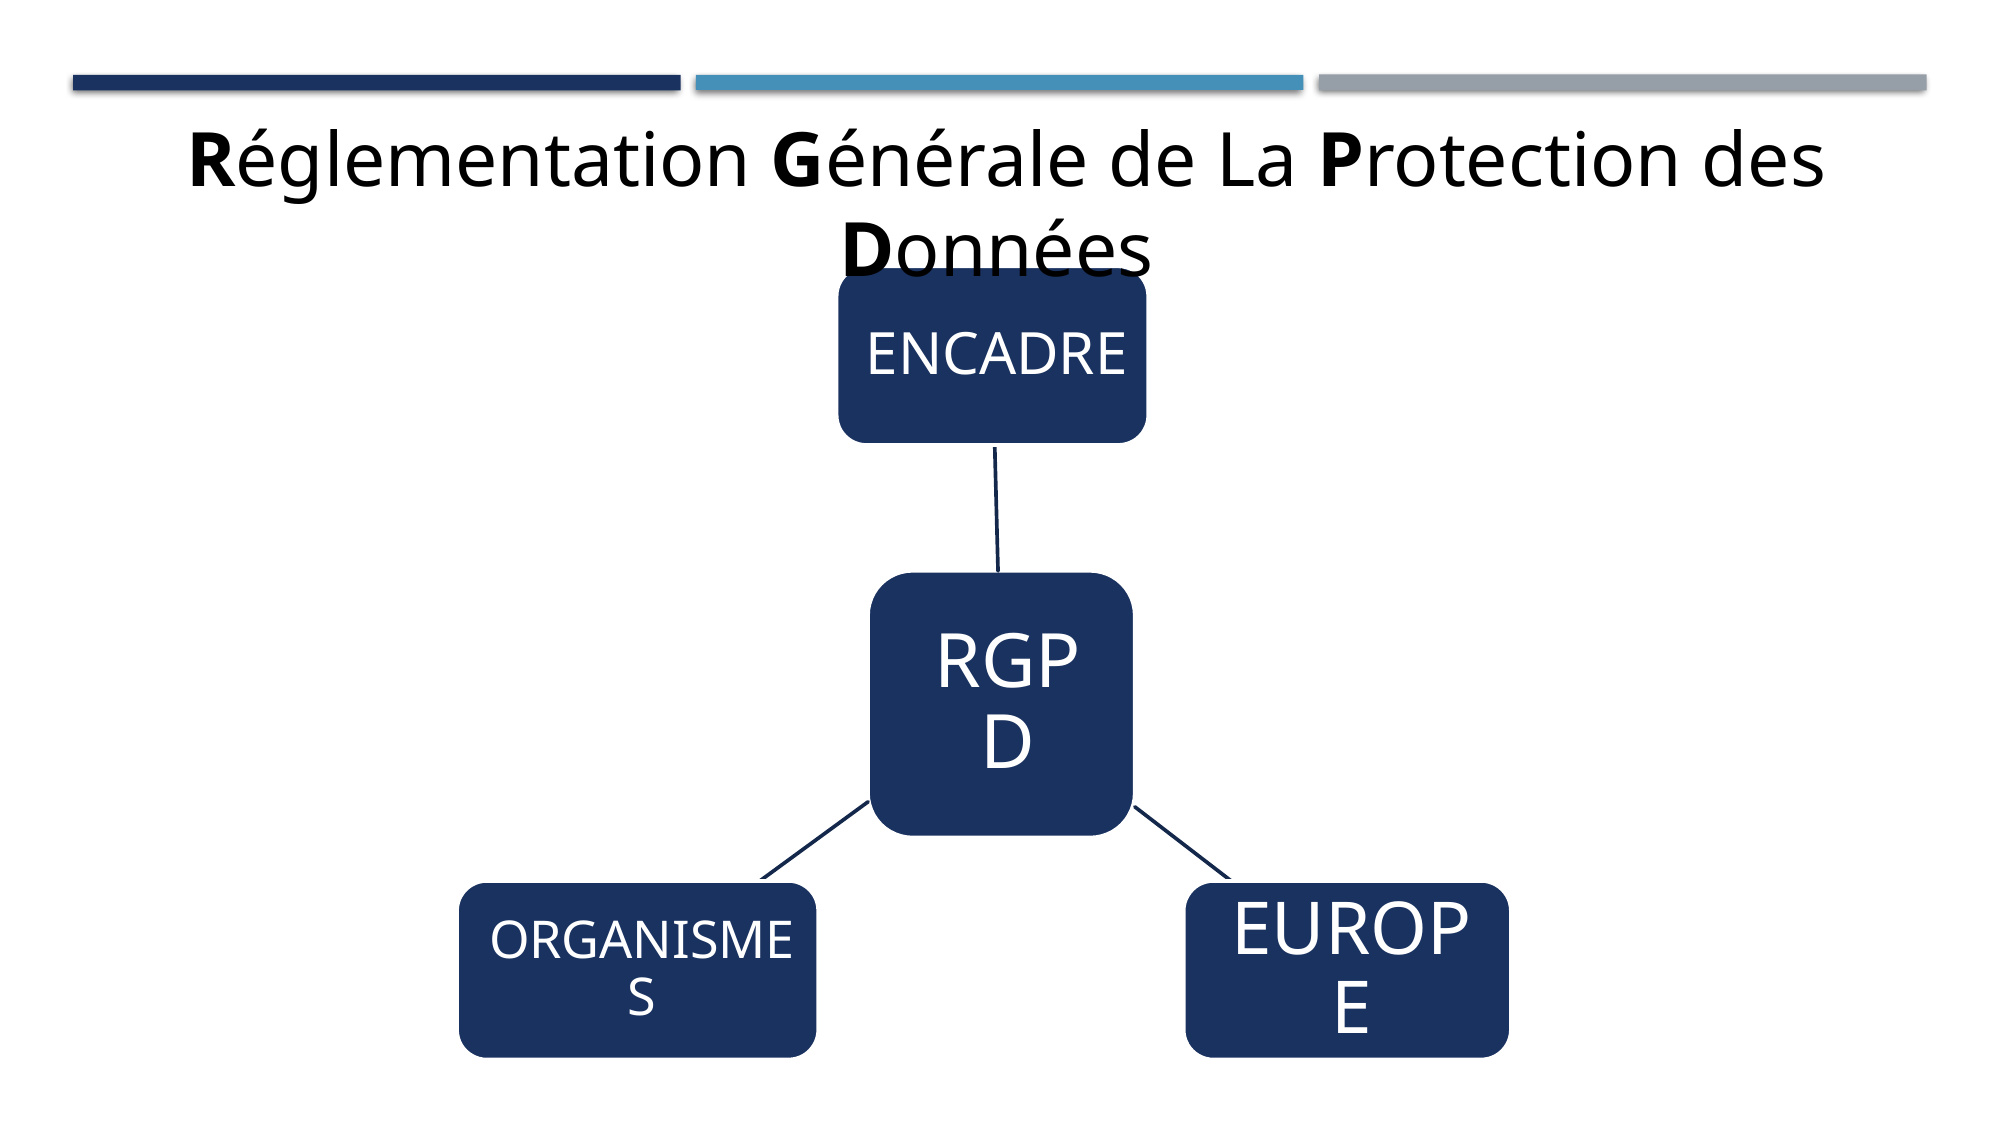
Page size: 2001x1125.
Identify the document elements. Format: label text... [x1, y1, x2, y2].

text_box Réglementation Générale de La Protection des Données [77, 103, 1936, 299]
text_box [316, 217, 1652, 1108]
